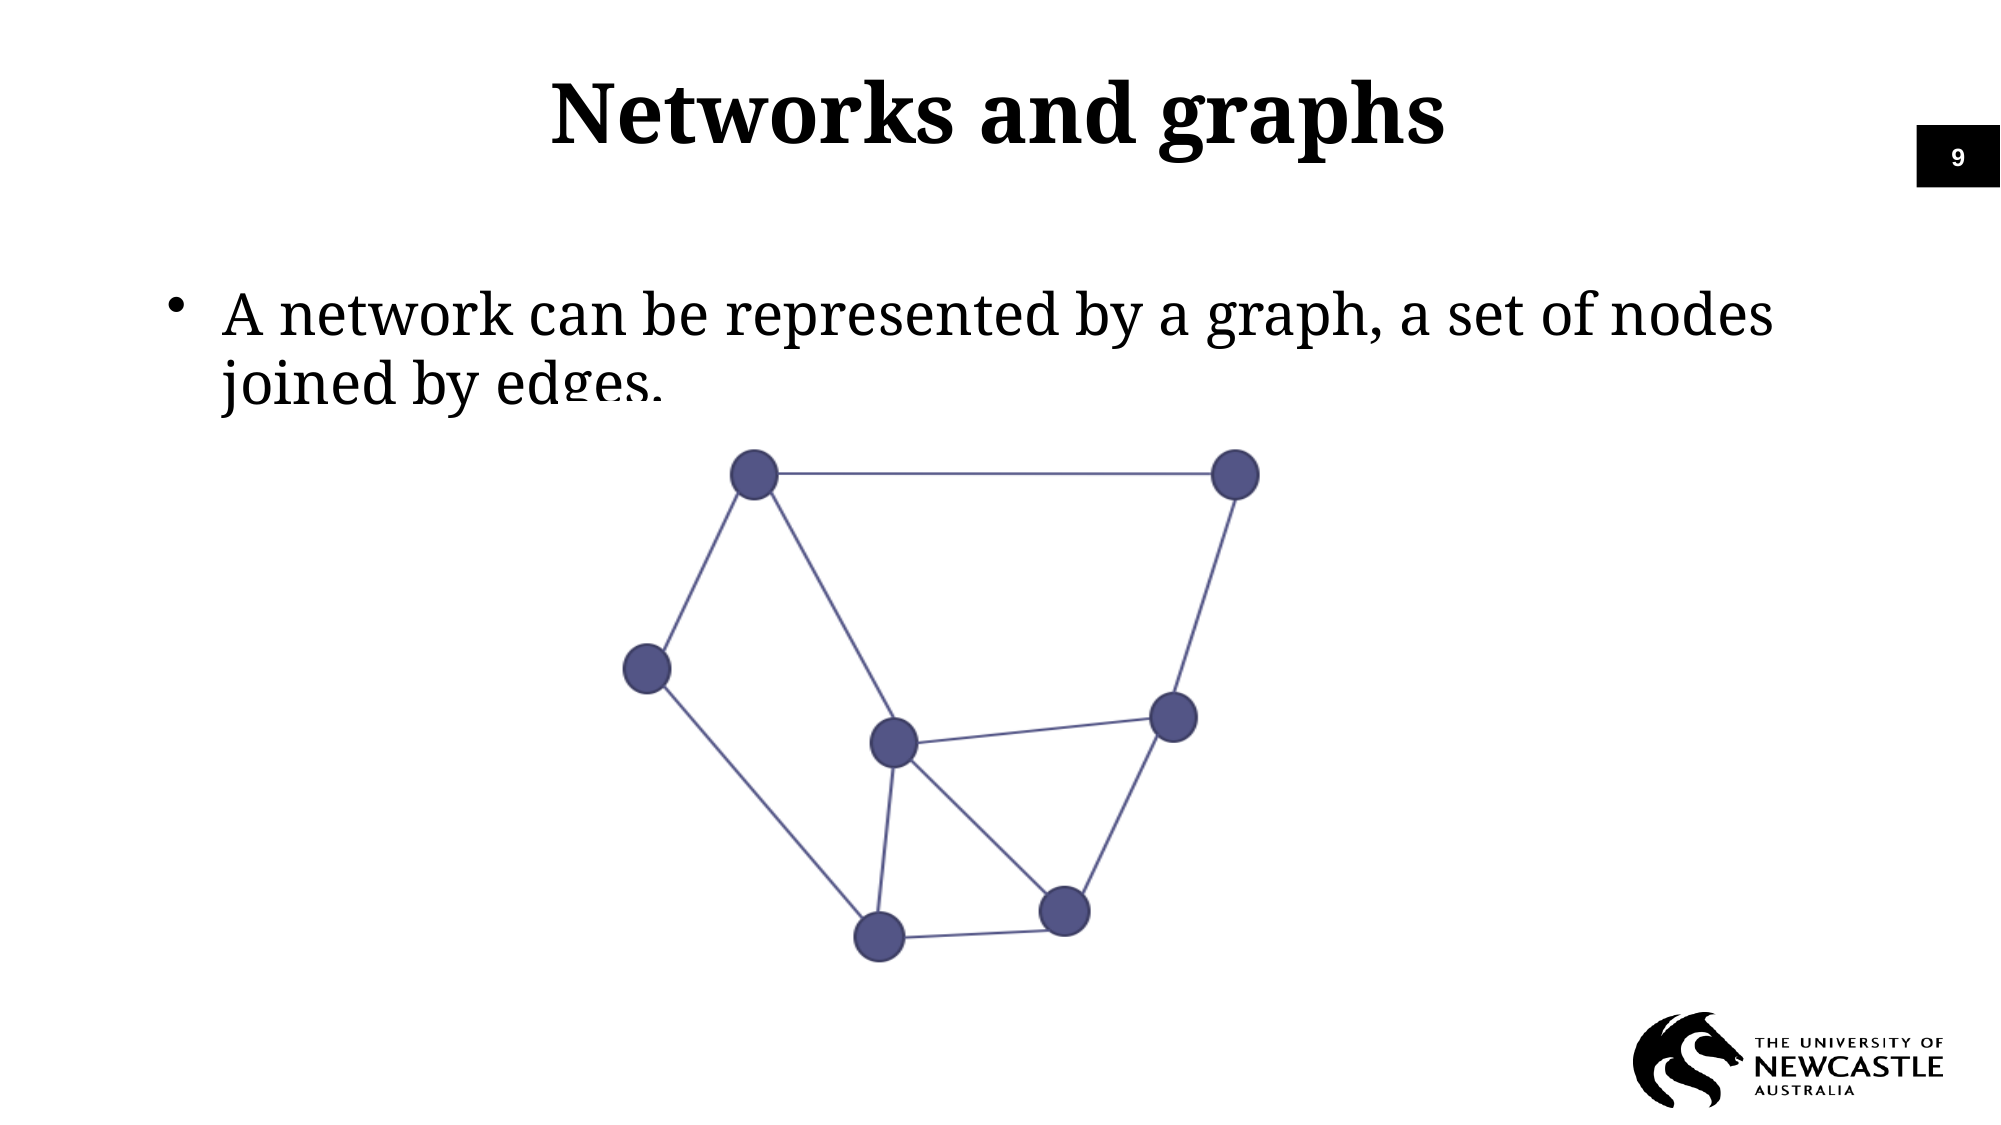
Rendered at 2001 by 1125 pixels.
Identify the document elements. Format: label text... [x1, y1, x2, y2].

slide_number 9 [1916, 124, 2000, 188]
picture [558, 401, 1338, 988]
list A network can be represented by a graph, a set of nodes joined by edges. [166, 224, 1834, 988]
picture [1633, 1012, 1943, 1108]
title Networks and graphs [164, 60, 1834, 186]
